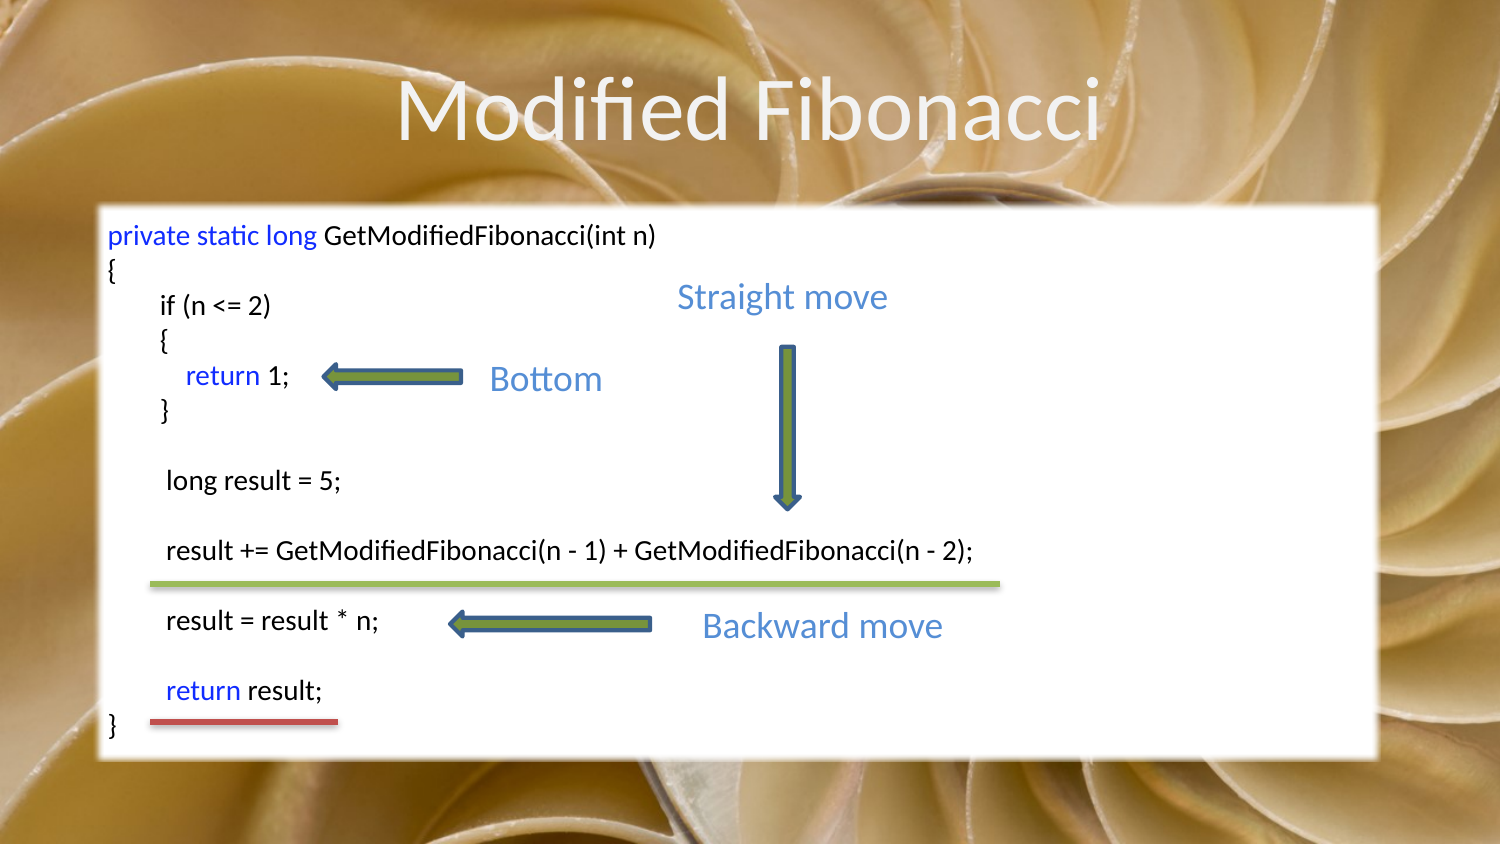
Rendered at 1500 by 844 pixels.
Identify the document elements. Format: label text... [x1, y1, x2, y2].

text_box Backward move [687, 593, 975, 654]
text_box [773, 344, 802, 512]
text_box Bottom [474, 346, 625, 406]
title Modified Fibonacci [75, 33, 1425, 175]
text_box private static long GetModifiedFibonacci(int n) { if (n <= 2) { return 1; } long result = 5; result += GetModifiedFibonacci(n - 1) + GetModifiedFibonacci(n - 2); result = result * n; return result; } [101, 218, 1374, 742]
picture [0, 0, 1500, 844]
text_box Straight move [662, 264, 913, 325]
text_box [97, 206, 1377, 759]
text_box [321, 362, 464, 392]
text_box [447, 609, 653, 639]
